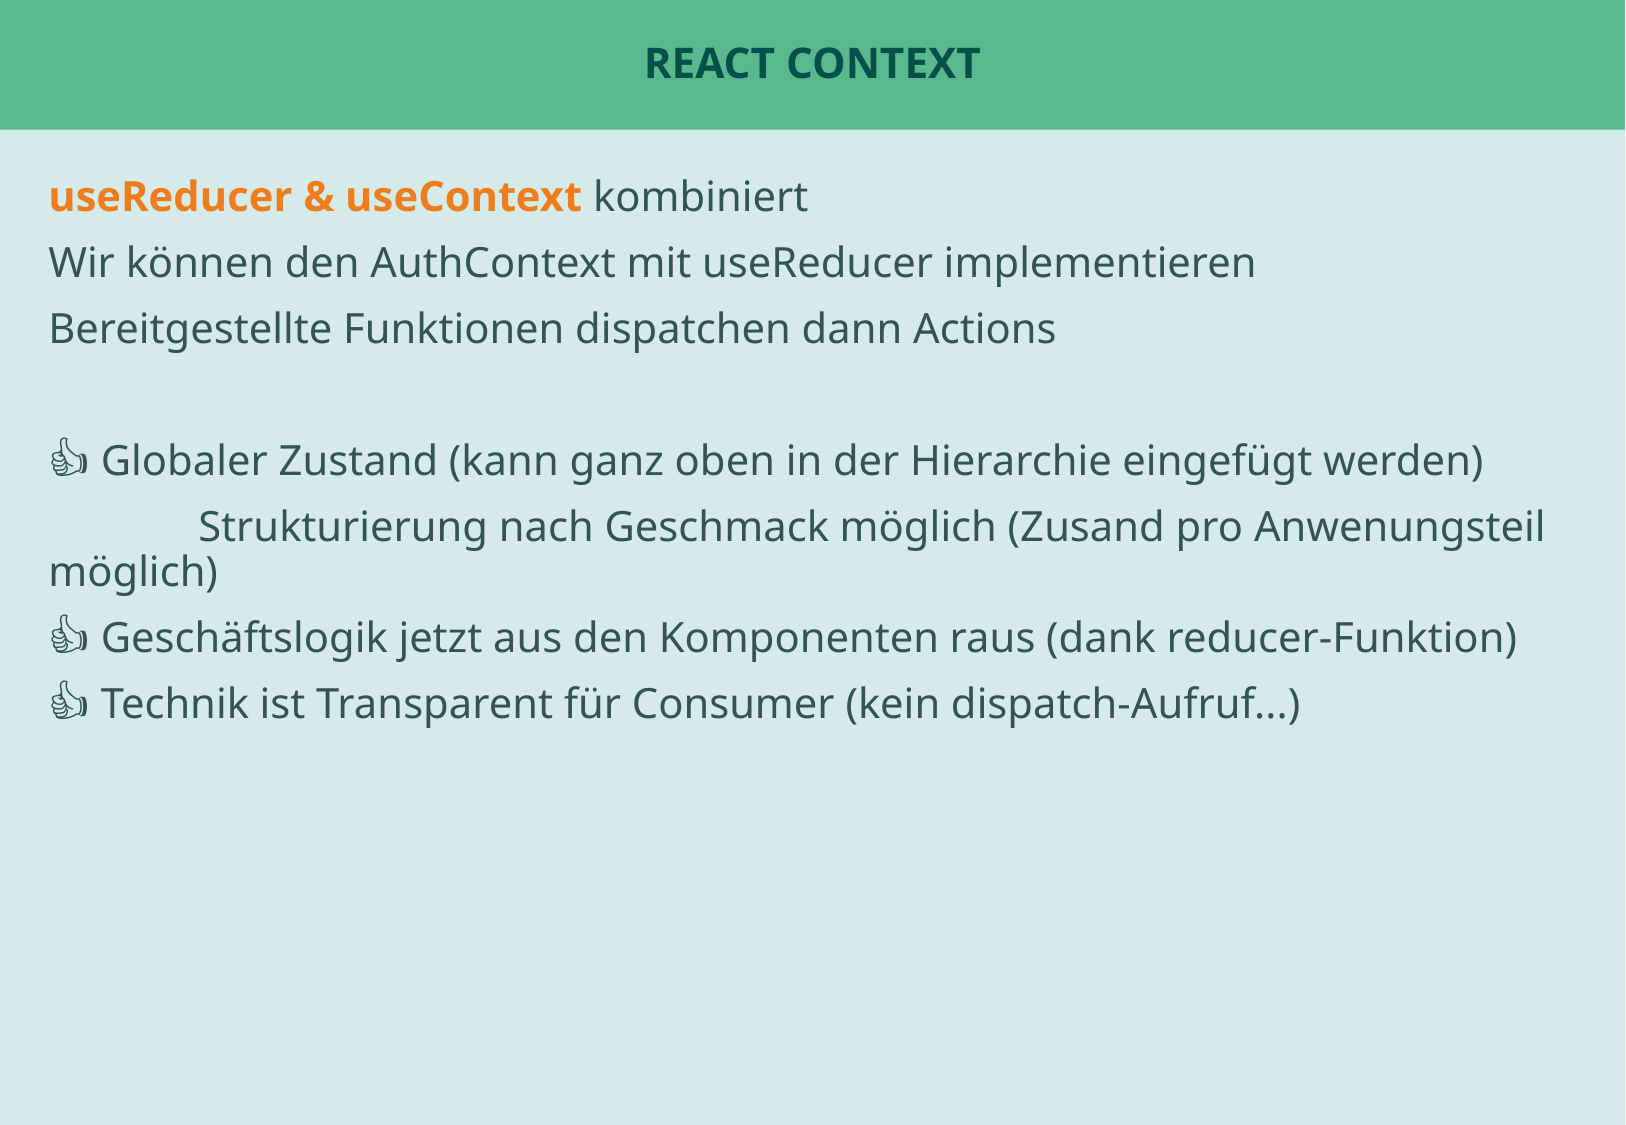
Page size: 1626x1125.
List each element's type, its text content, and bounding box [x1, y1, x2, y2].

title React Context [0, 0, 1625, 130]
list useReducer & useContext kombiniert Wir können den AuthContext mit useReducer implementieren Bereitgestellte Funktionen dispatchen dann Actions 👍 Globaler Zustand (kann ganz oben in der Hierarchie eingefügt werden) Strukturierung nach Geschmack möglich (Zusand pro Anwenungsteil möglich) 👍 Geschäftslogik jetzt aus den Komponenten raus (dank reducer-Funktion) 👍 Technik ist Transparent für Consumer (kein dispatch-Aufruf...) [33, 168, 1592, 1043]
